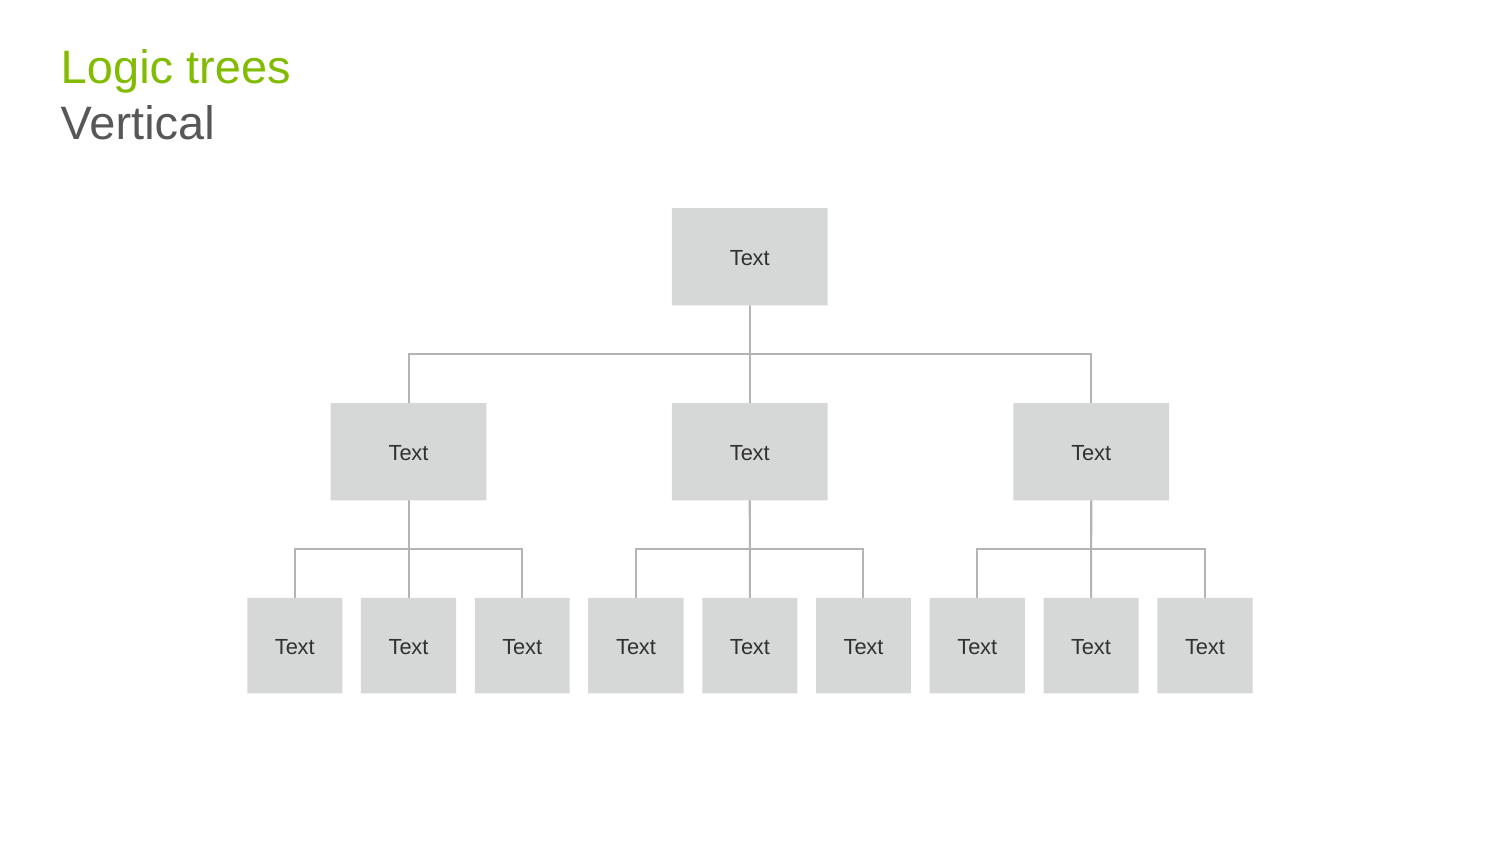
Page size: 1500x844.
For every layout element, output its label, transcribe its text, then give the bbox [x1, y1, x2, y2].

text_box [302, 491, 401, 607]
text_box Text [588, 597, 684, 694]
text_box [416, 492, 515, 607]
text_box Text [247, 597, 343, 694]
text_box Text [360, 597, 457, 694]
text_box Text [1013, 403, 1170, 501]
text_box Text [1157, 597, 1253, 694]
text_box Text [929, 597, 1025, 694]
text_box Text [330, 403, 487, 501]
text_box Text [702, 597, 798, 694]
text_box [757, 491, 856, 607]
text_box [871, 183, 970, 526]
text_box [643, 492, 742, 607]
text_box Text [816, 597, 911, 694]
title Logic trees Vertical [60, 36, 1437, 95]
text_box Text [474, 597, 570, 694]
text_box Text [671, 208, 828, 306]
text_box Text [1043, 597, 1139, 694]
text_box Text [671, 403, 828, 501]
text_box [530, 183, 629, 526]
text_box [1099, 492, 1198, 607]
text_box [985, 491, 1084, 607]
